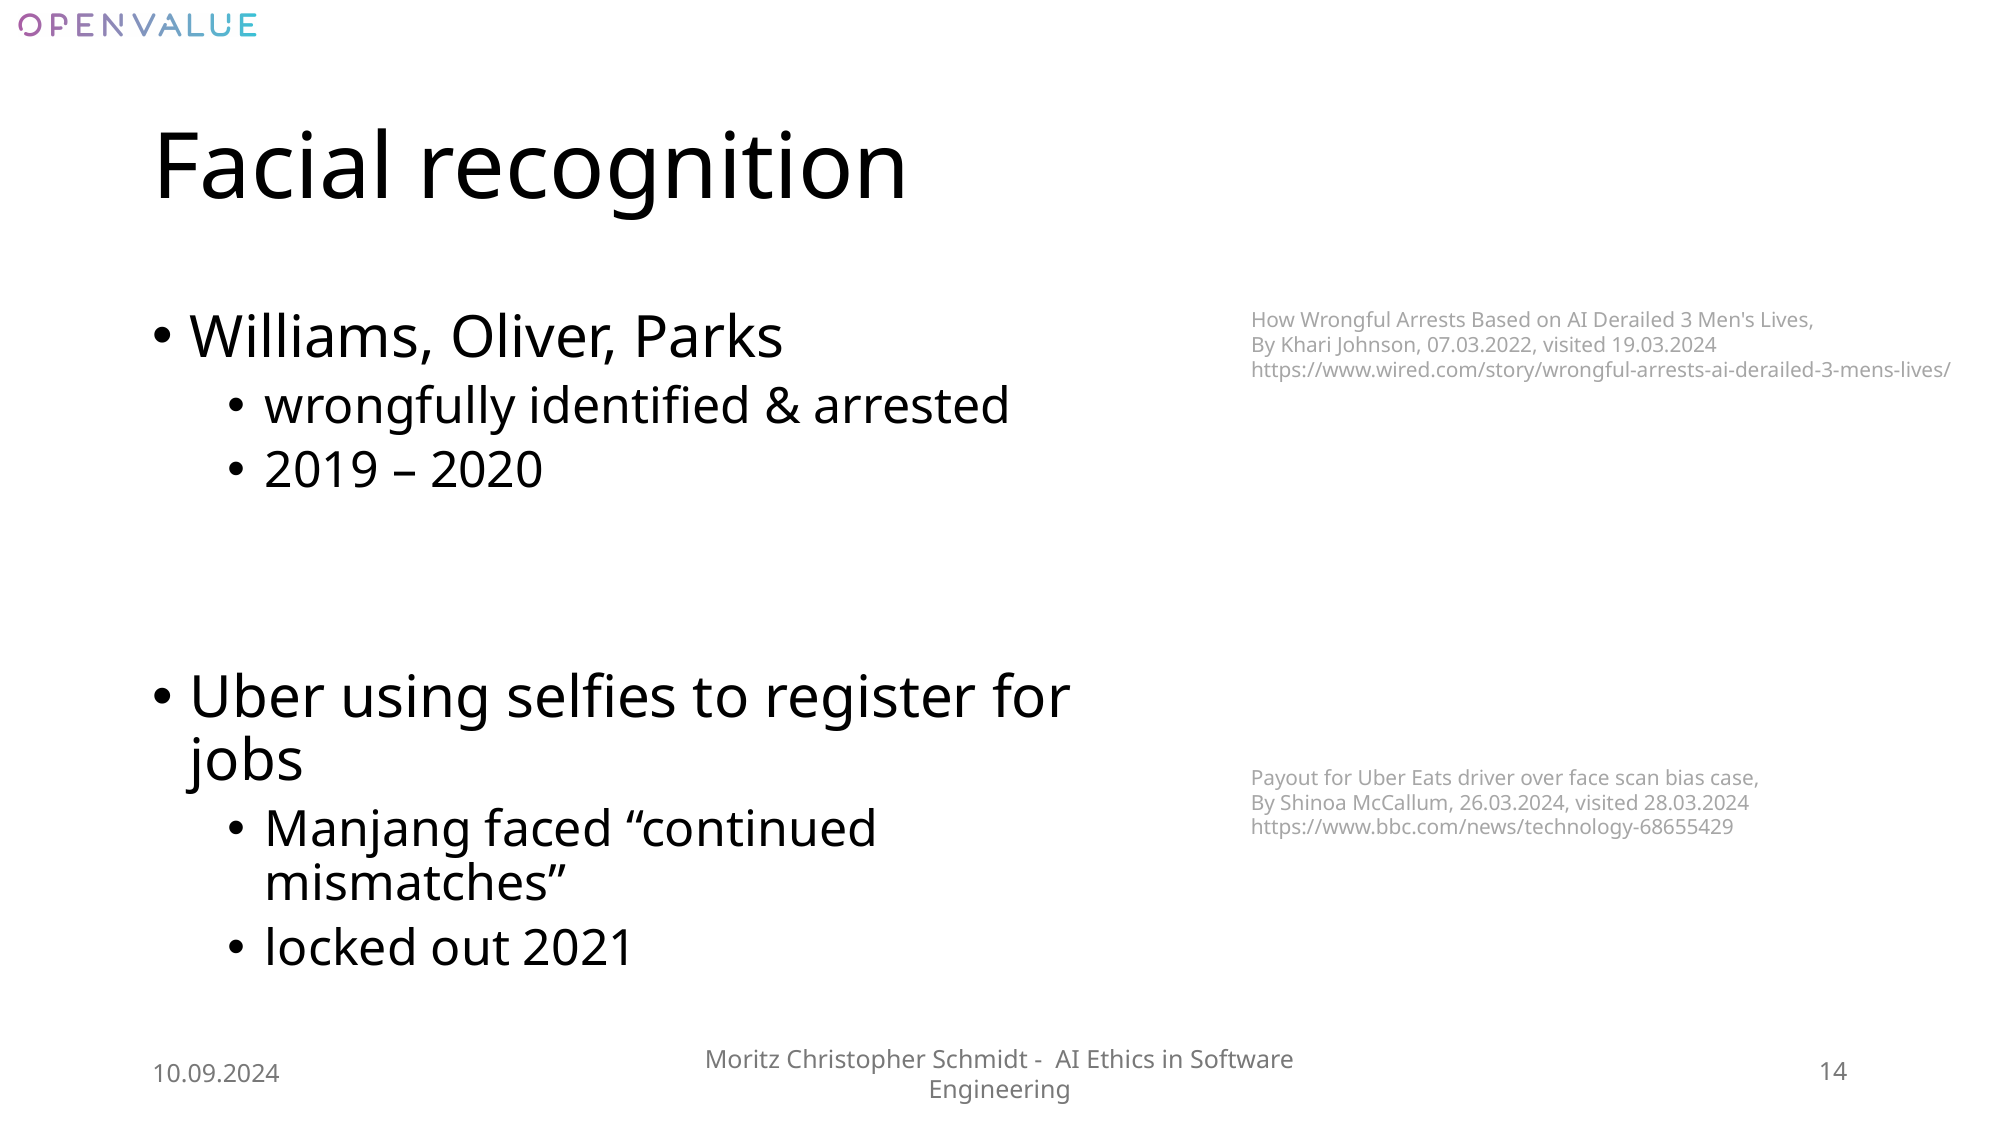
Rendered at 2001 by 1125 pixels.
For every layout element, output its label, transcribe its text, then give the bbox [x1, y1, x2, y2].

text_box Payout for Uber Eats driver over face scan bias case, By Shinoa McCallum, 26.03.2024, visited 28.03.2024 https://www.bbc.com/news/technology-68655429 [1236, 756, 1780, 847]
text_box Williams, Oliver, Parks wrongfully identified & arrested 2019 – 2020 Uber using selfies to register for jobs Manjang faced “continued mismatches” locked out 2021 [137, 299, 1185, 1014]
slide_number 14 [1412, 1042, 1863, 1103]
footer Moritz Christopher Schmidt - AI Ethics in Software Engineering [647, 1043, 1353, 1104]
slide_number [137, 1042, 588, 1103]
text_box How Wrongful Arrests Based on AI Derailed 3 Men's Lives, By Khari Johnson, 07.03.2022, visited 19.03.2024 https://www.wired.com/story/wrongful-arrests-ai-derailed-3-mens-lives/ [1236, 299, 1966, 390]
picture [18, 12, 257, 38]
title Facial recognition [137, 59, 1863, 278]
